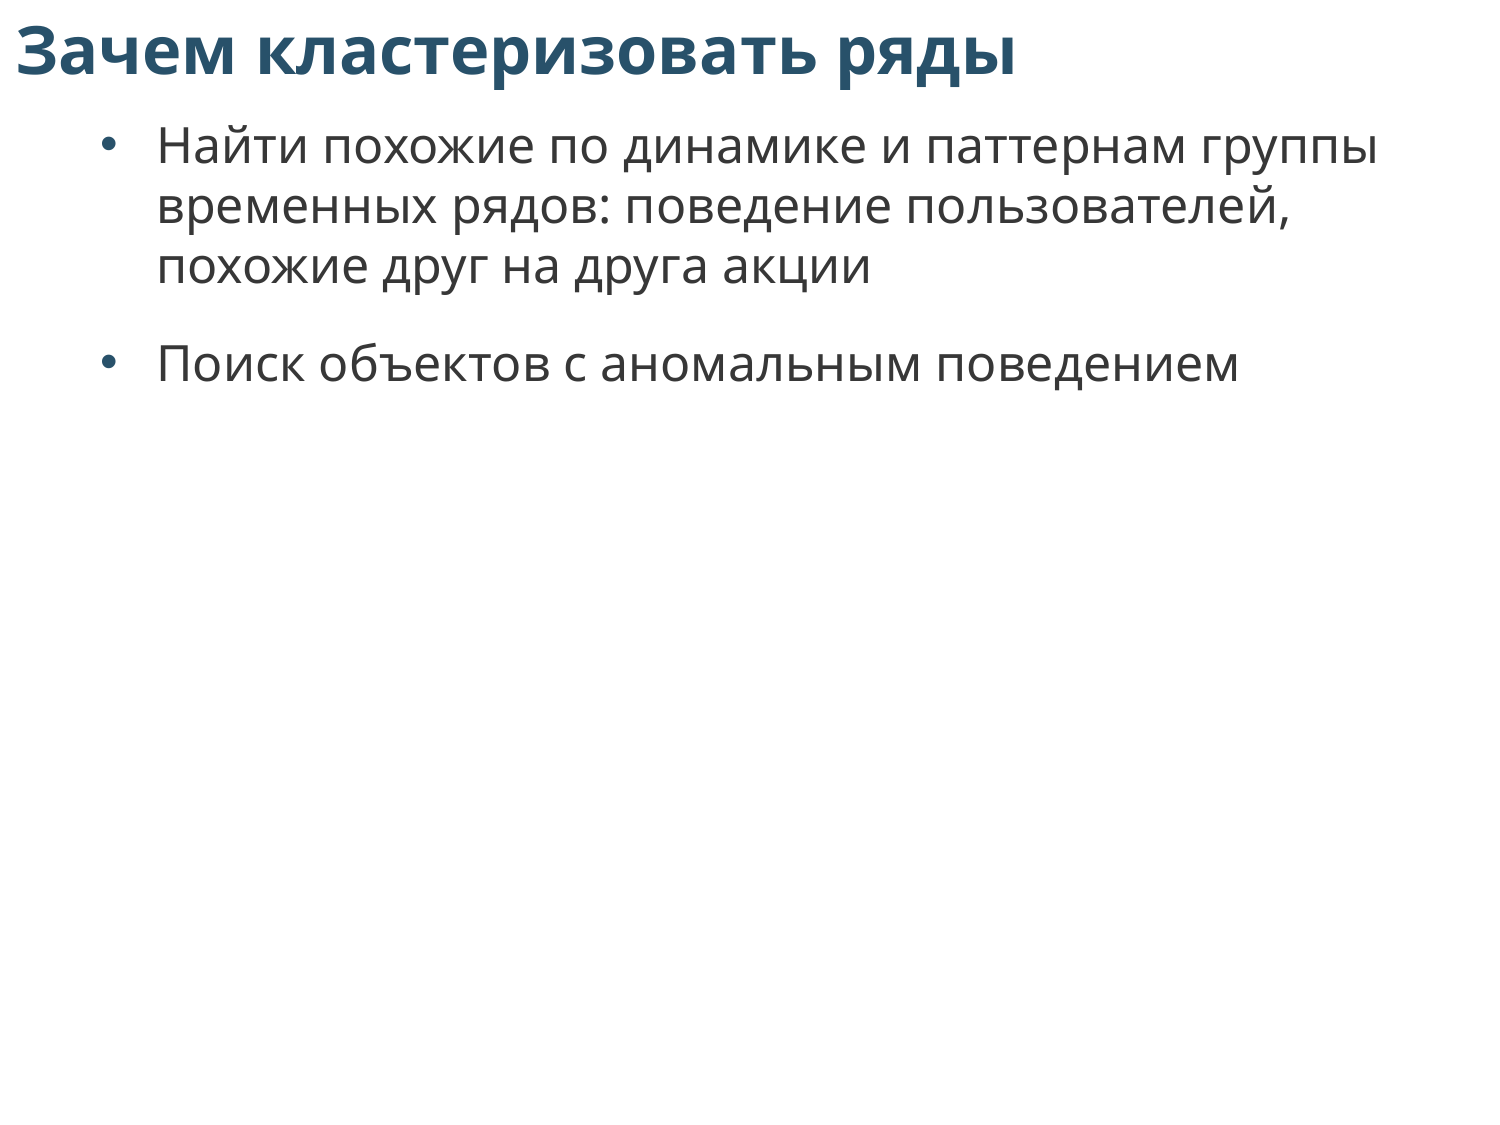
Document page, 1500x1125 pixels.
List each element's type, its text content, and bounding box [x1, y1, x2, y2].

text_box Зачем кластеризовать ряды [0, 0, 1500, 96]
text_box Найти похожие по динамике и паттернам группы временных рядов: поведение пользователей, похожие друг на друга акции Поиск объектов с аномальным поведением [100, 113, 1400, 516]
